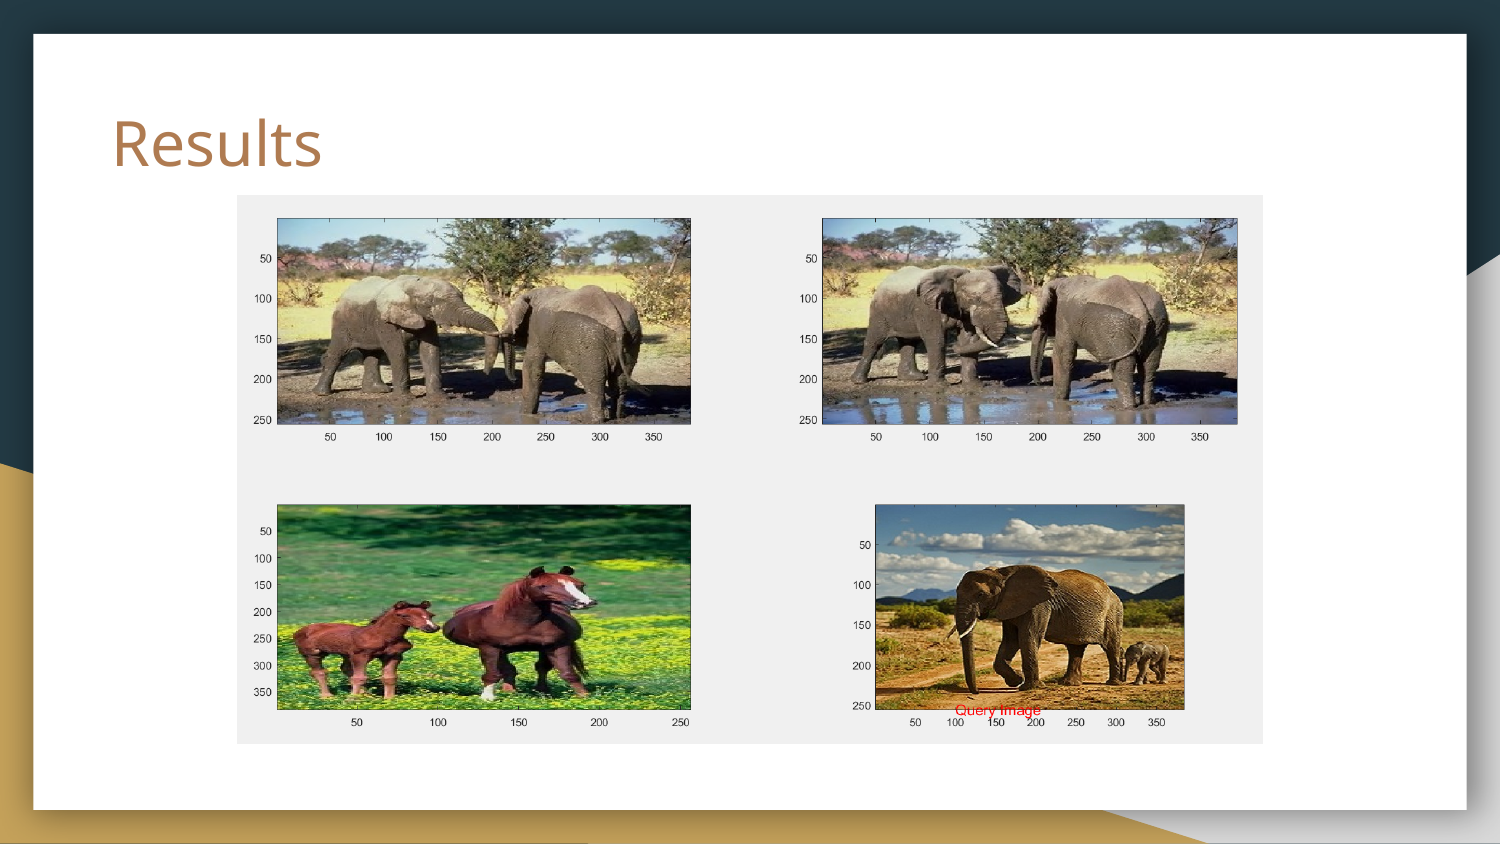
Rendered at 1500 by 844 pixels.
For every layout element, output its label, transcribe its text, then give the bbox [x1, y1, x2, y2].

picture [237, 195, 1263, 745]
title Results [96, 88, 1329, 246]
